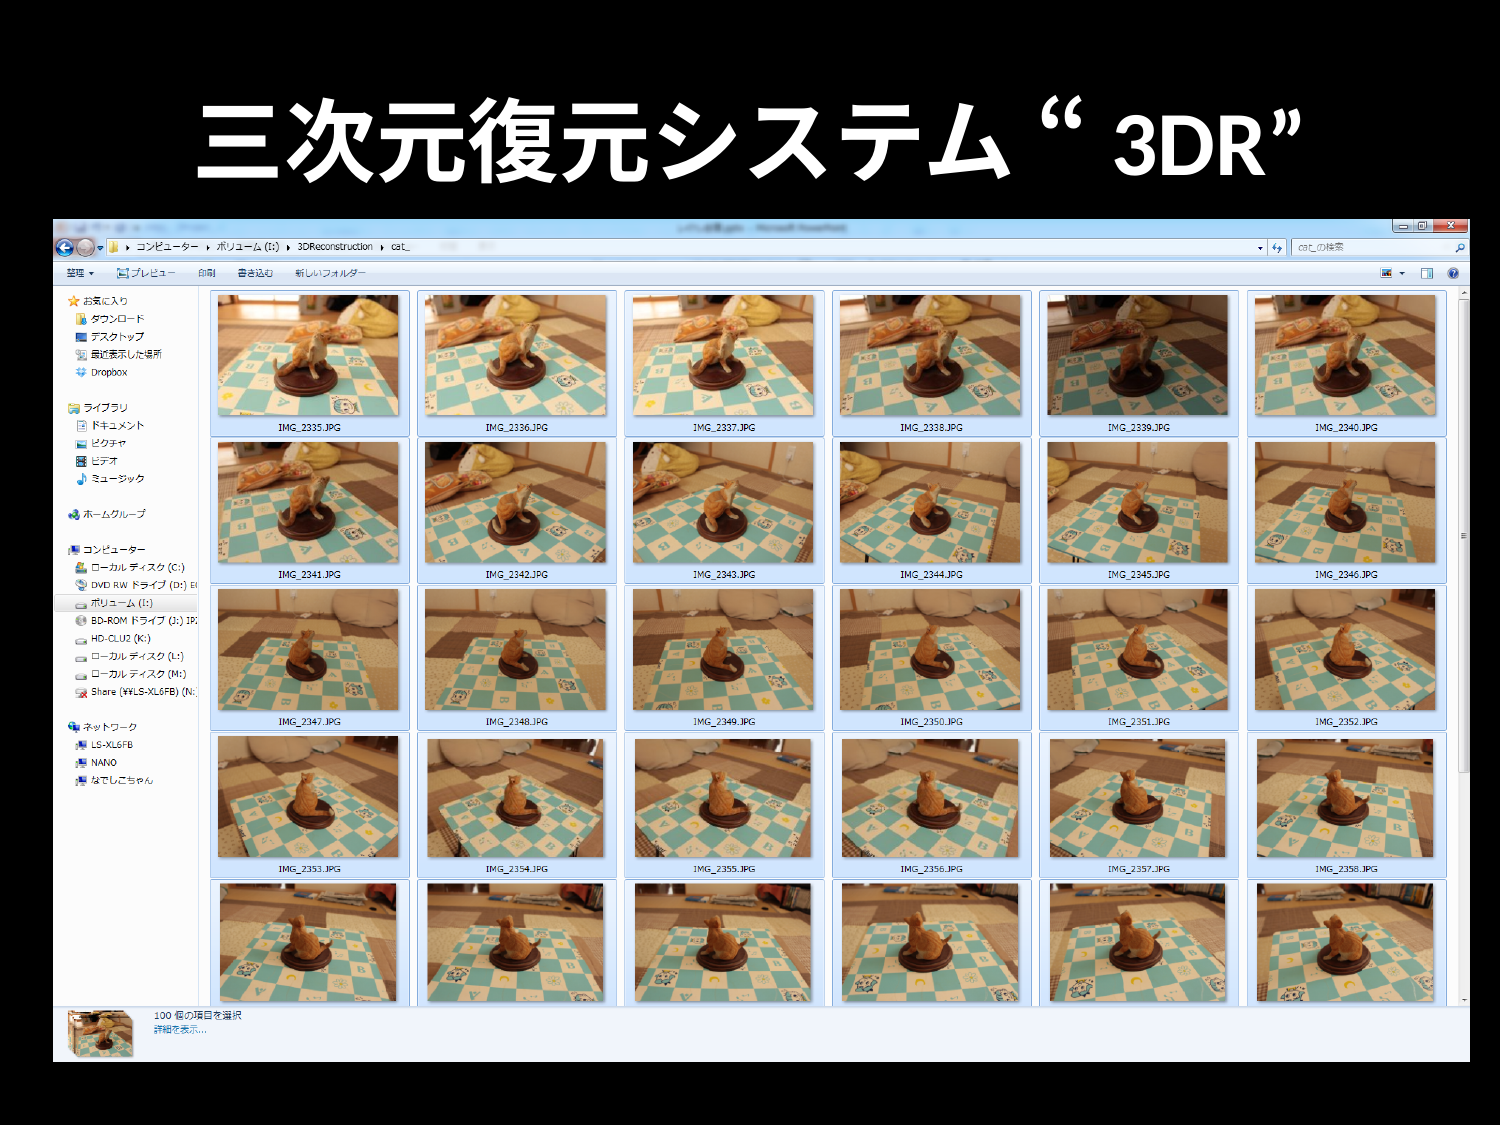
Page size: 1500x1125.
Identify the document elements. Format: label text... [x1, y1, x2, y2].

title 三次元復元システム “3DR” [75, 45, 1425, 218]
picture [52, 219, 1471, 1062]
